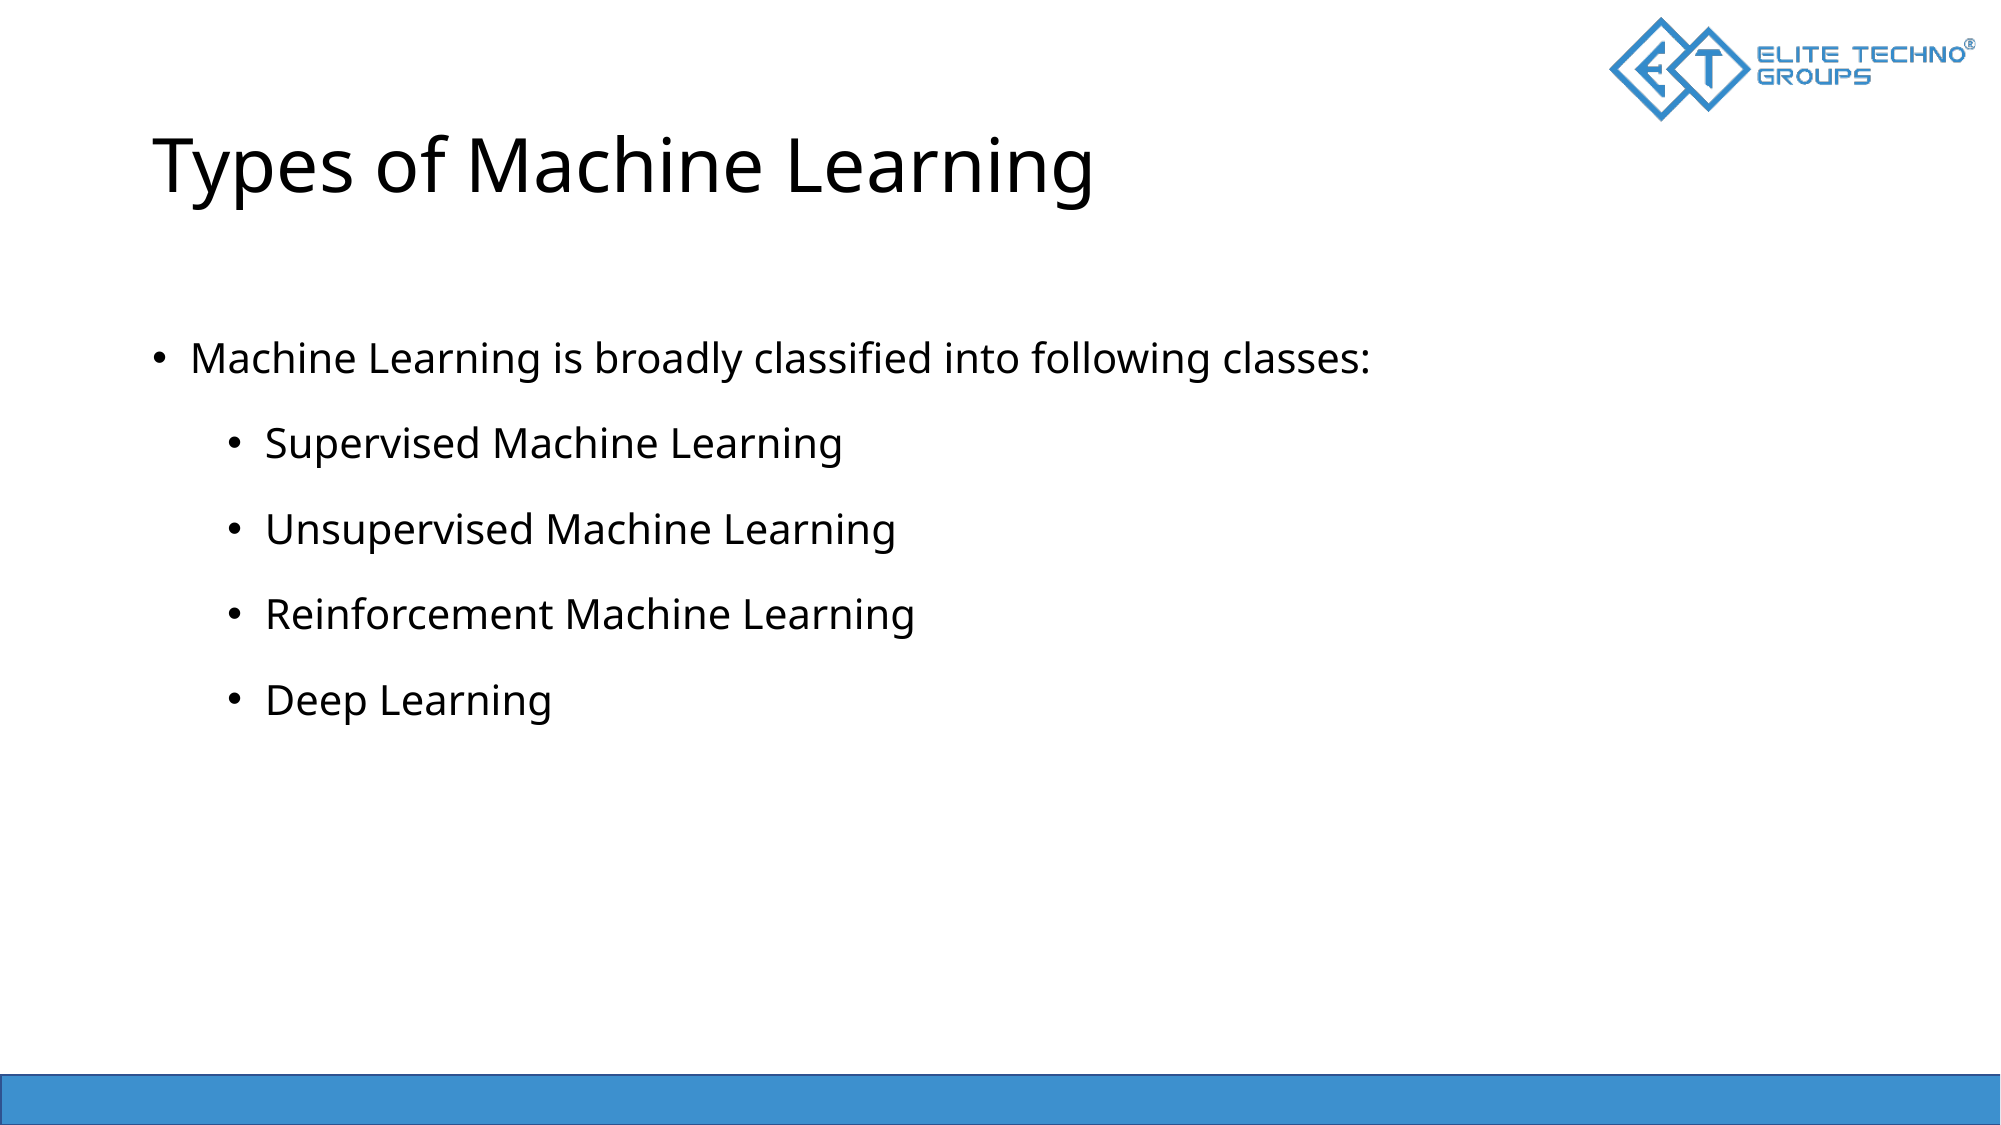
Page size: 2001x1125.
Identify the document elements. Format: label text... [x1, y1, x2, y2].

picture [0, 0, 2001, 1125]
list Machine Learning is broadly classified into following classes: Supervised Machine Learning Unsupervised Machine Learning Reinforcement Machine Learning Deep Learning [137, 299, 1944, 517]
title Types of Machine Learning [137, 59, 1863, 278]
